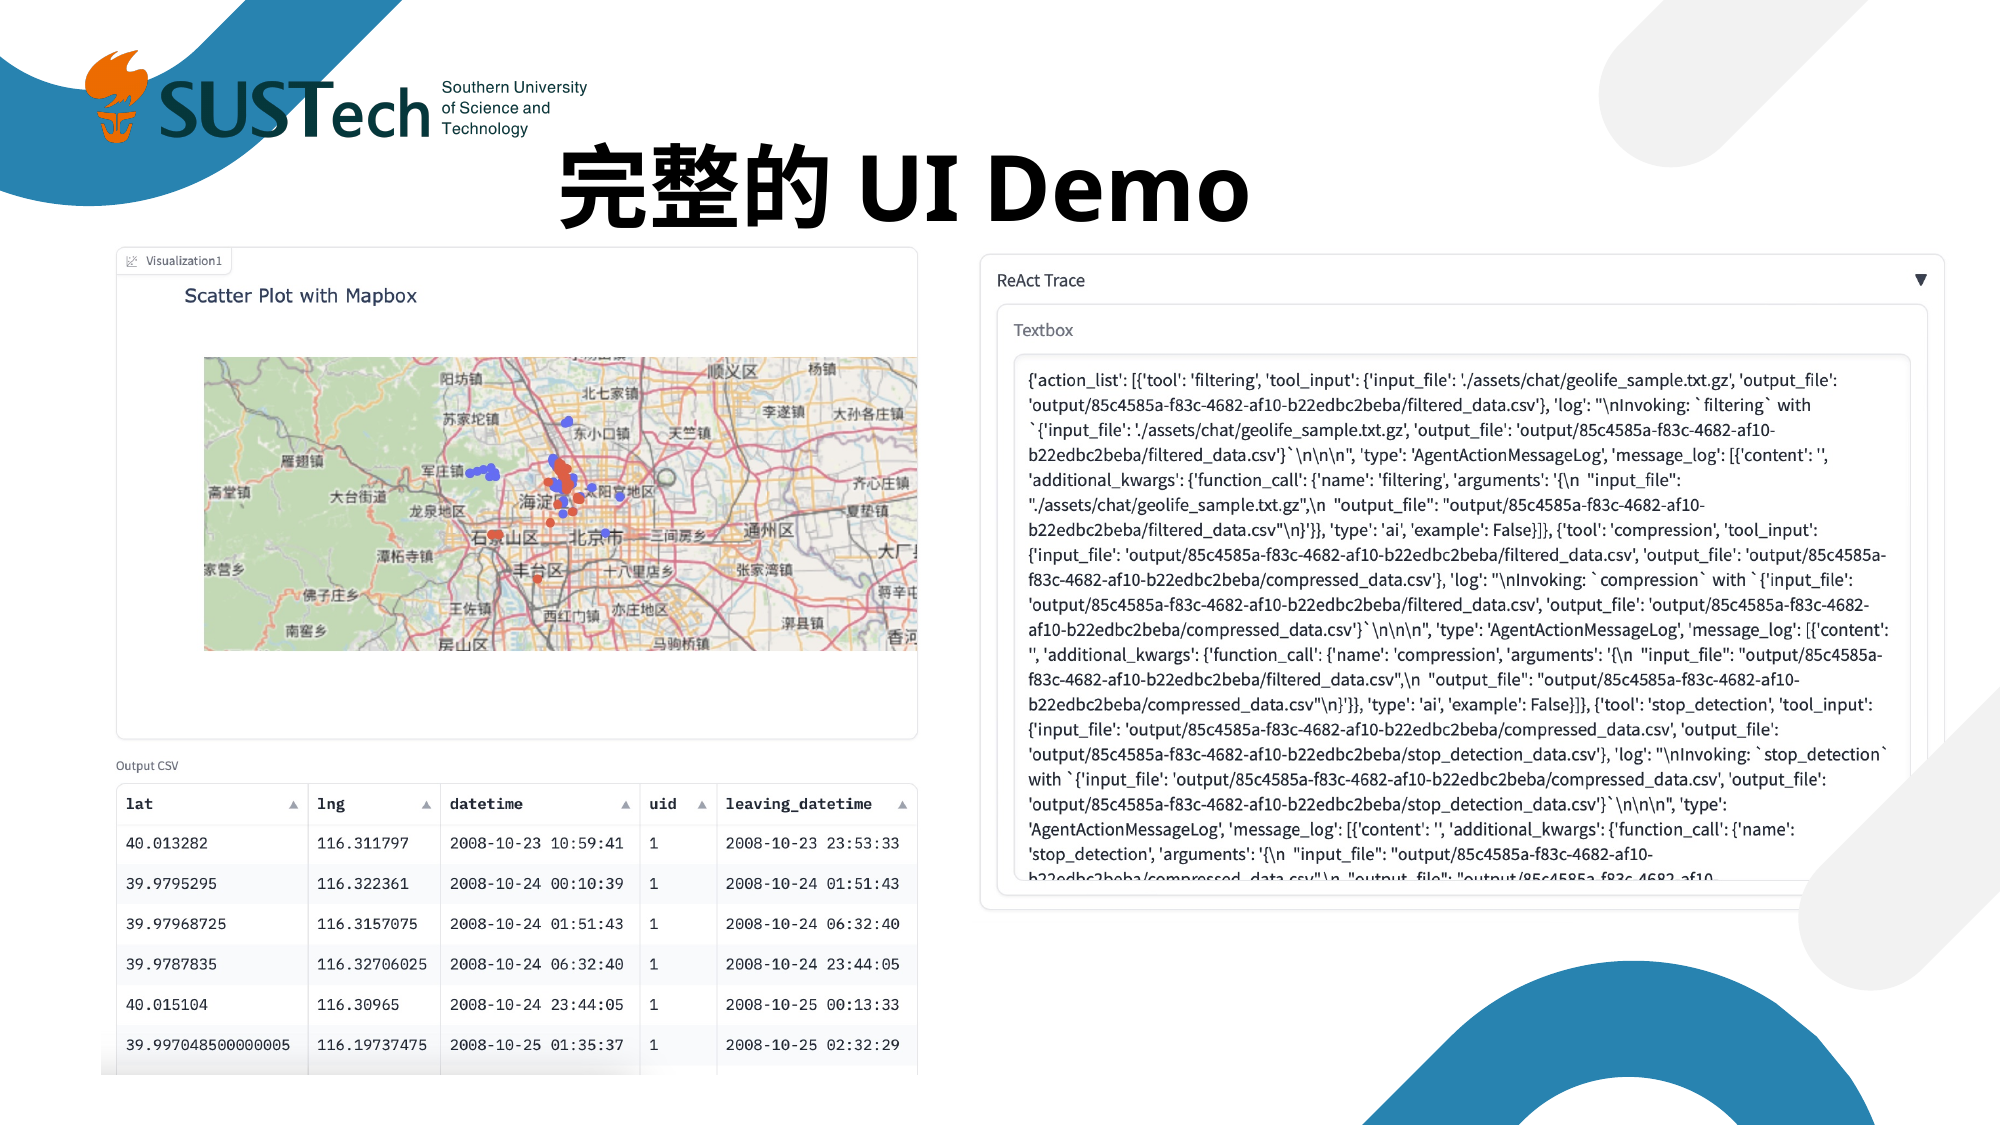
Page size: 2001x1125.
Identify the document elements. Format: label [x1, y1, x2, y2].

picture [101, 241, 929, 1075]
picture [85, 50, 587, 143]
text_box [0, 0, 2000, 1125]
